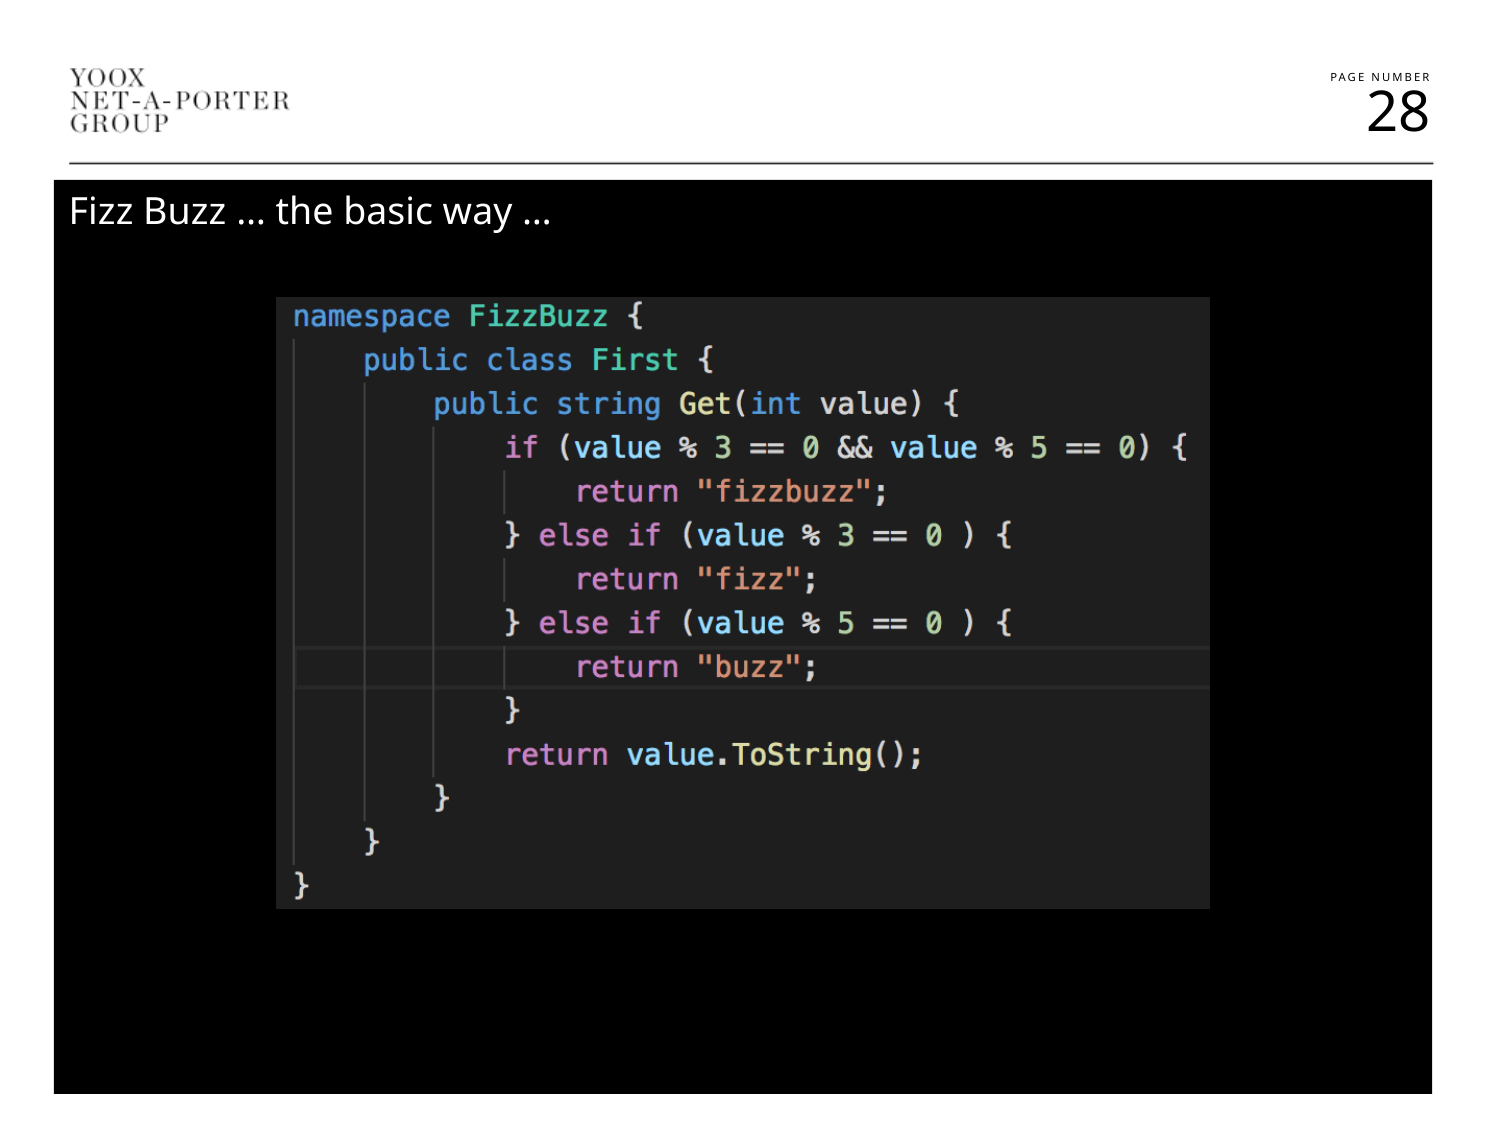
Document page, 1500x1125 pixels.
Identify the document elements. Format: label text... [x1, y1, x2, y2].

picture [275, 297, 1210, 909]
list Fizz Buzz … the basic way … [53, 179, 1433, 1094]
